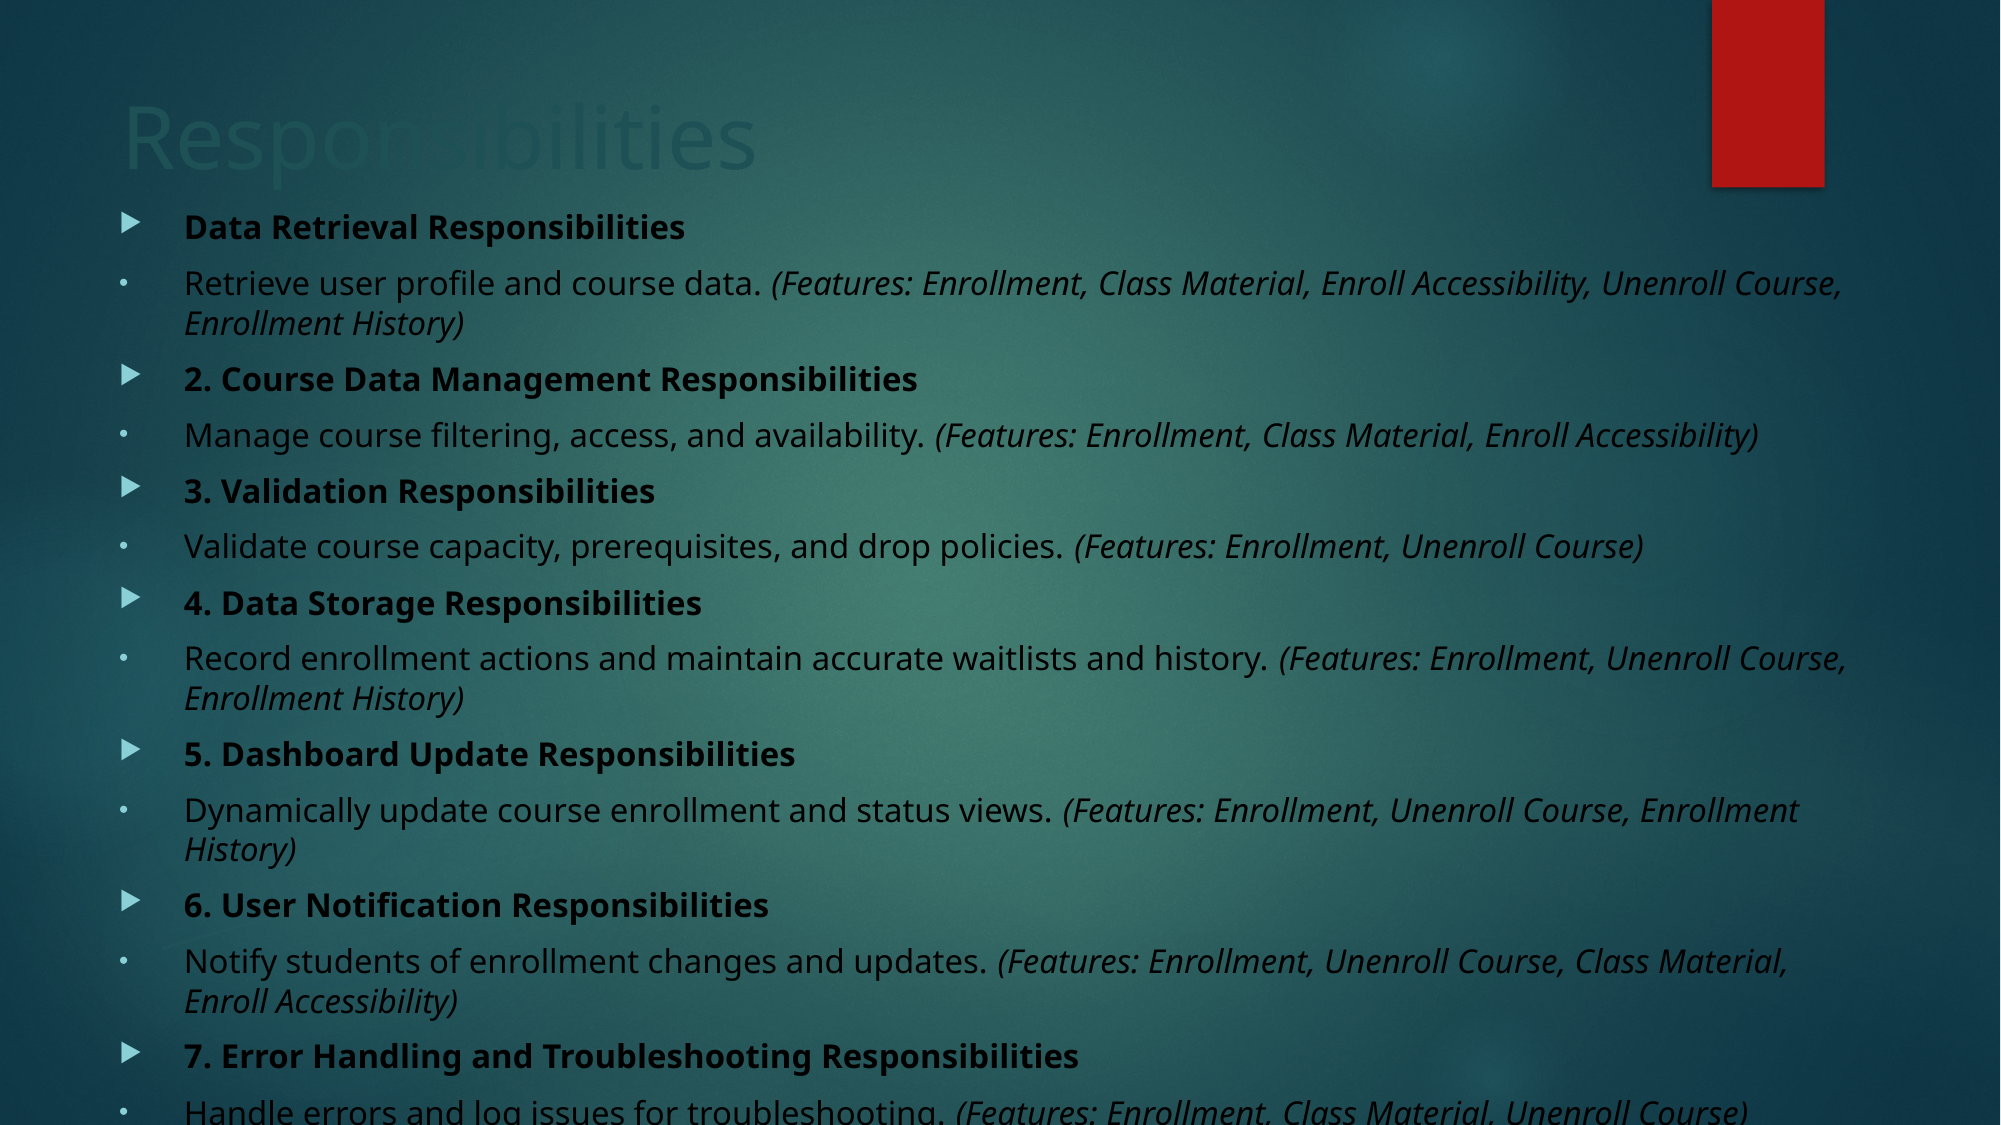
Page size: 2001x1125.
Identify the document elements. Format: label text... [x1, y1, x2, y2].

picture [0, 0, 2001, 1125]
title Responsibilities [106, 74, 1649, 199]
list Data Retrieval Responsibilities Retrieve user profile and course data. (Features: Enrollment, Class Material, Enroll Accessibility, Unenroll Course, Enrollment History) 2. Course Data Management Responsibilities Manage course filtering, access, and availability. (Features: Enrollment, Class Material, Enroll Accessibility) 3. Validation Responsibilities Validate course capacity, prerequisites, and drop policies. (Features: Enrollment, Unenroll Course) 4. Data Storage Responsibilities Record enrollment actions and maintain accurate waitlists and history. (Features: Enrollment, Unenroll Course, Enrollment History) 5. Dashboard Update Responsibilities Dynamically update course enrollment and status views. (Features: Enrollment, Unenroll Course, Enrollment History) 6. User Notification Responsibilities Notify students of enrollment changes and updates. (Features: Enrollment, Unenroll Course, Class Material, Enroll Accessibility) 7. Error Handling and Troubleshooting Responsibilities Handle errors and log issues for troubleshooting. (Features: Enrollment, Class Material, Unenroll Course) [104, 199, 1894, 1125]
